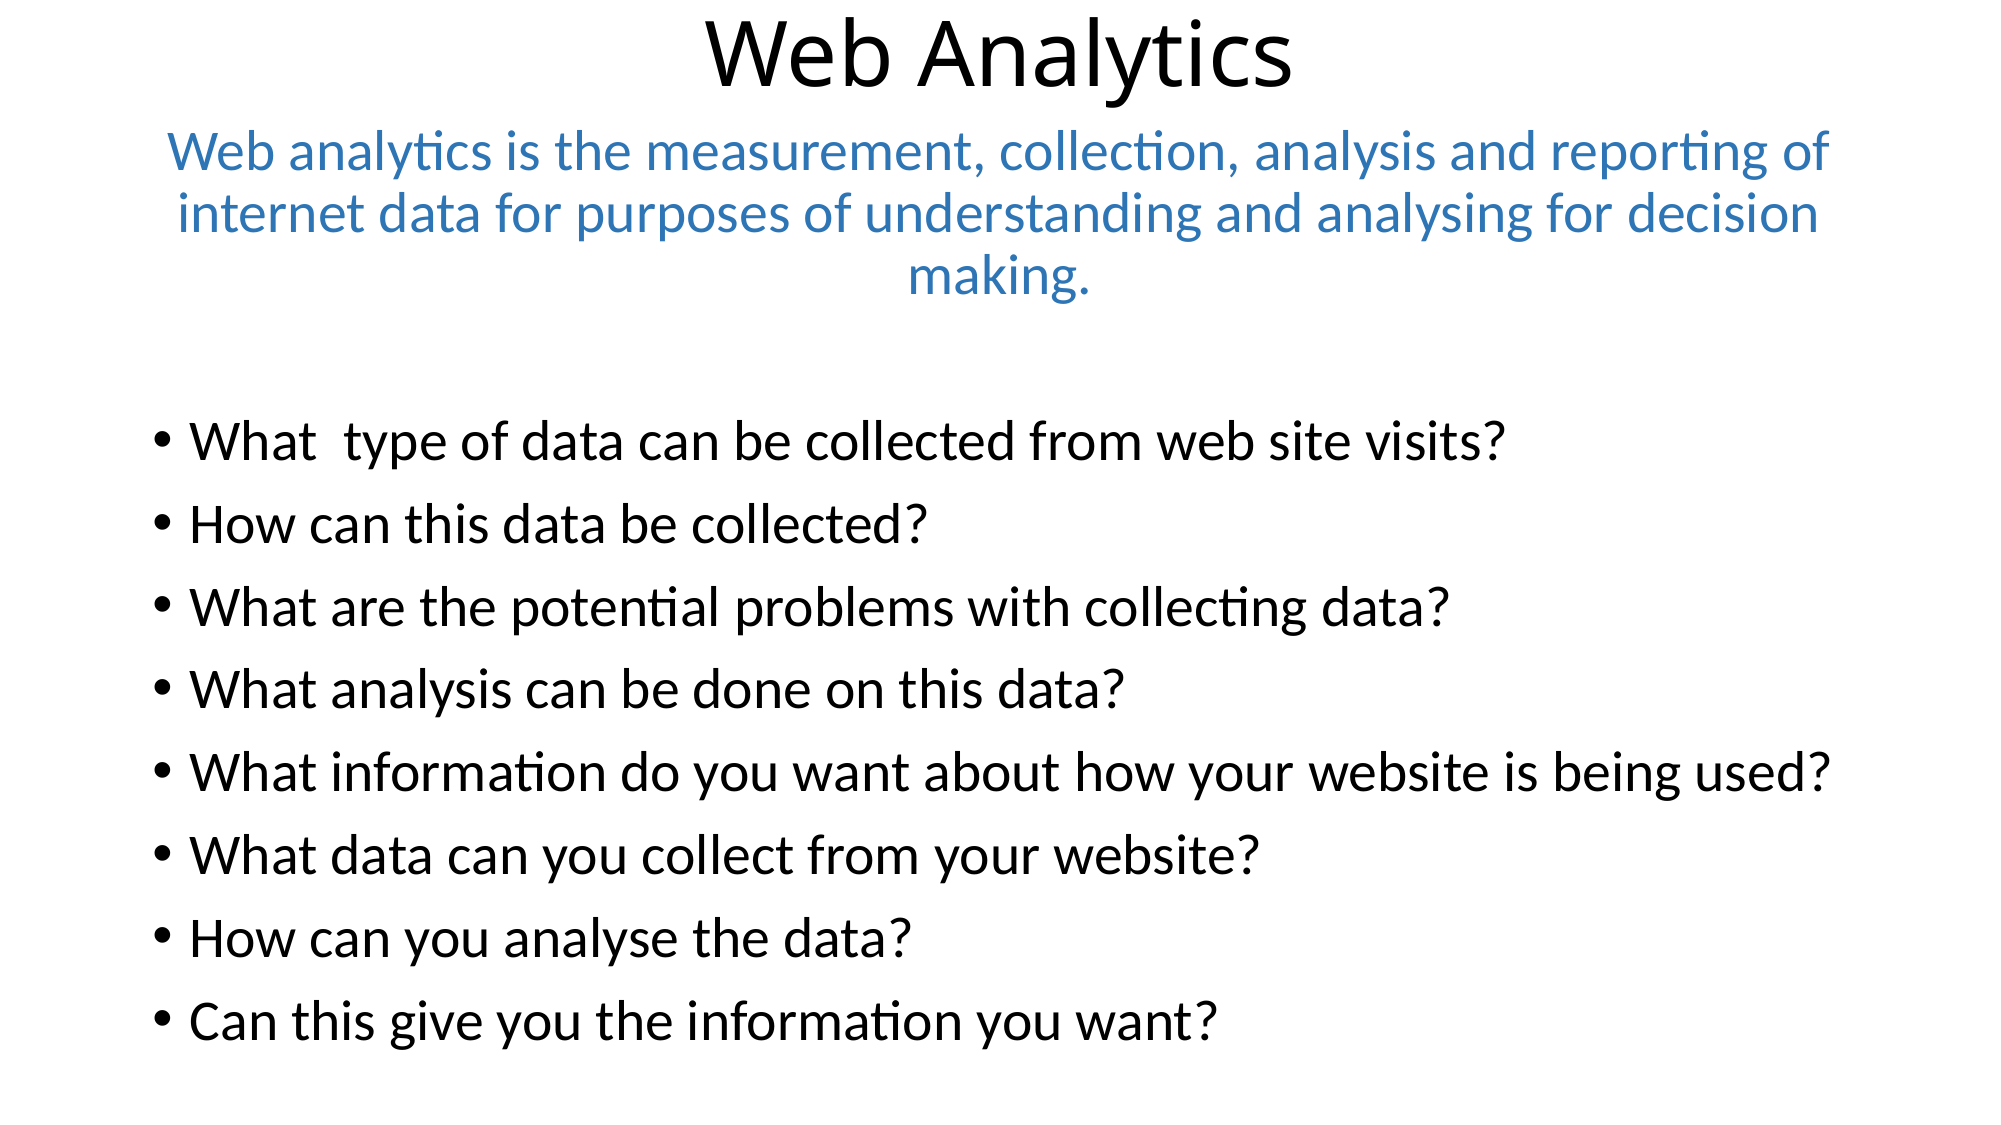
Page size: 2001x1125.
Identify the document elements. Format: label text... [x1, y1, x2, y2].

list Web analytics is the measurement, collection, analysis and reporting of internet data for purposes of understanding and analysing for decision making. What type of data can be collected from web site visits? How can this data be collected? What are the potential problems with collecting data? What analysis can be done on this data? What information do you want about how your website is being used? What data can you collect from your website? How can you analyse the data? Can this give you the information you want? [137, 113, 1863, 1076]
title Web Analytics [137, 0, 1863, 113]
